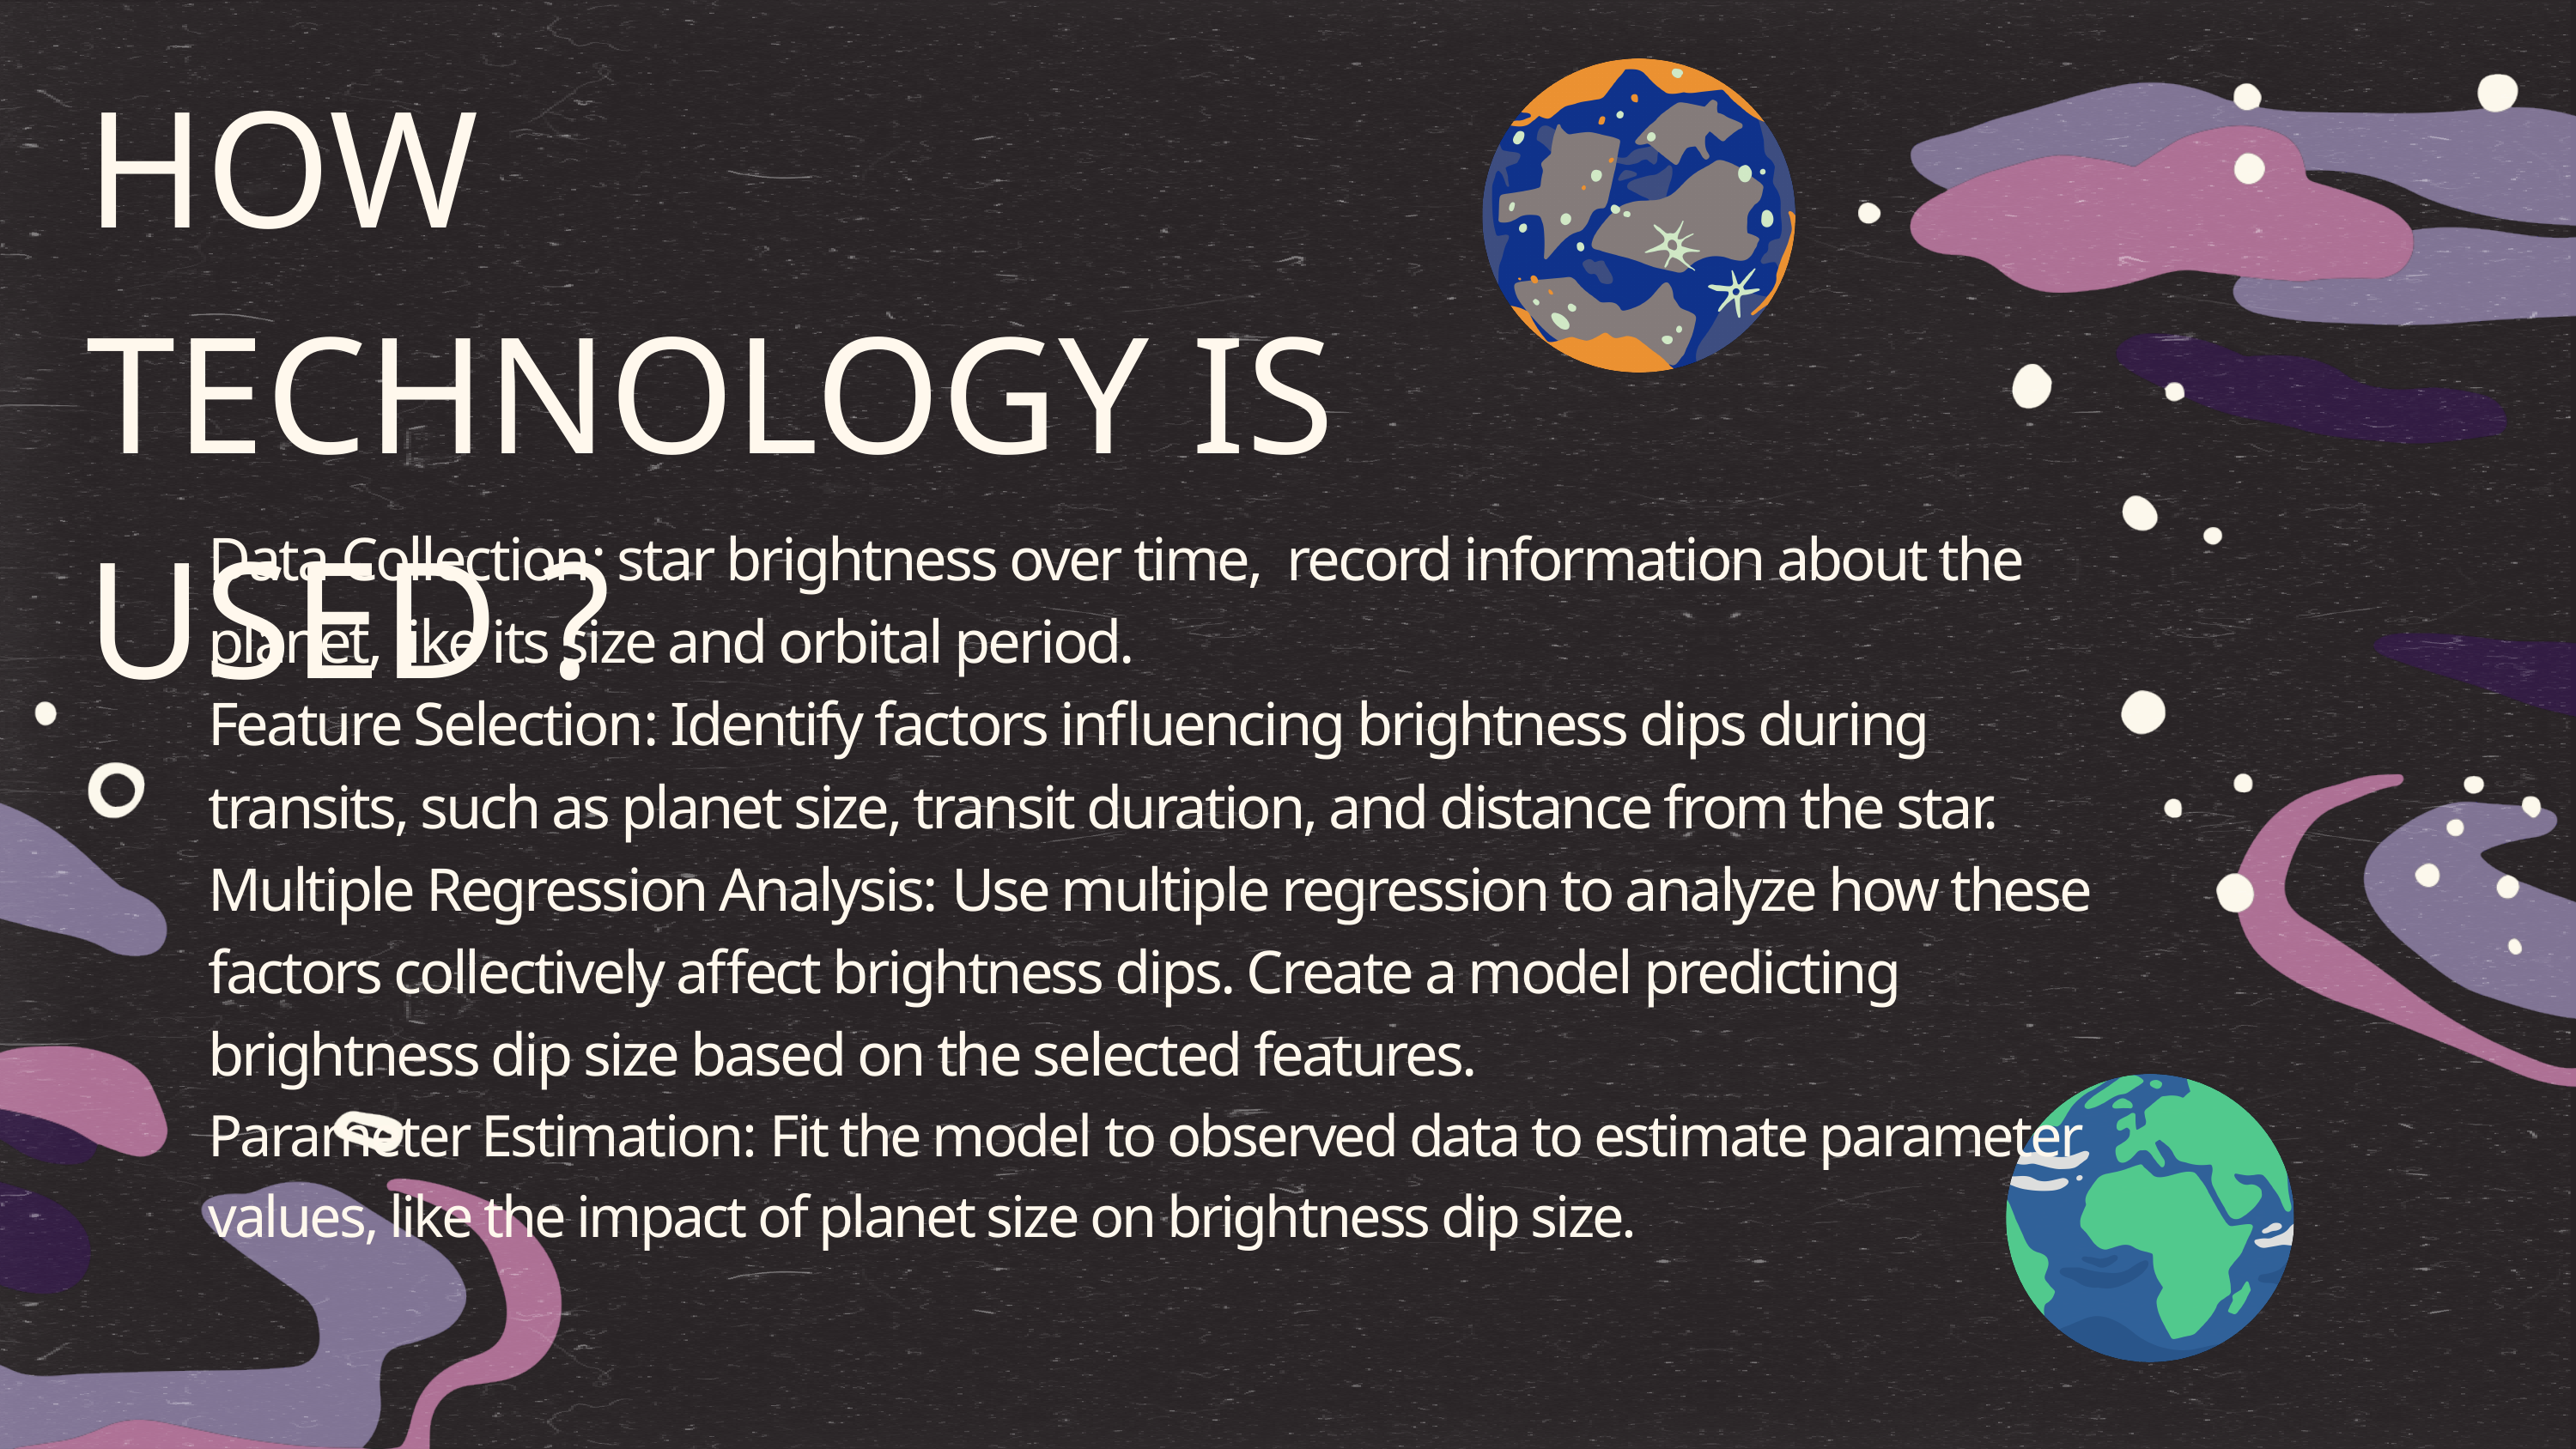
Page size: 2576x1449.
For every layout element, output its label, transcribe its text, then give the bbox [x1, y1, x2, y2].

text_box Data Collection: star brightness over time, record information about the planet, like its size and orbital period. Feature Selection: Identify factors influencing brightness dips during transits, such as planet size, transit duration, and distance from the star. Multiple Regression Analysis: Use multiple regression to analyze how these factors collectively affect brightness dips. Create a model predicting brightness dip size based on the selected features. Parameter Estimation: Fit the model to observed data to estimate parameter values, like the impact of planet size on brightness dip size. [208, 509, 2111, 1249]
text_box [0, 0, 2571, 1449]
text_box HOW TECHNOLOGY IS USED ? [86, 34, 1483, 712]
text_box [2006, 1074, 2294, 1373]
text_box [2571, 0, 2576, 1133]
text_box [1482, 58, 1795, 373]
